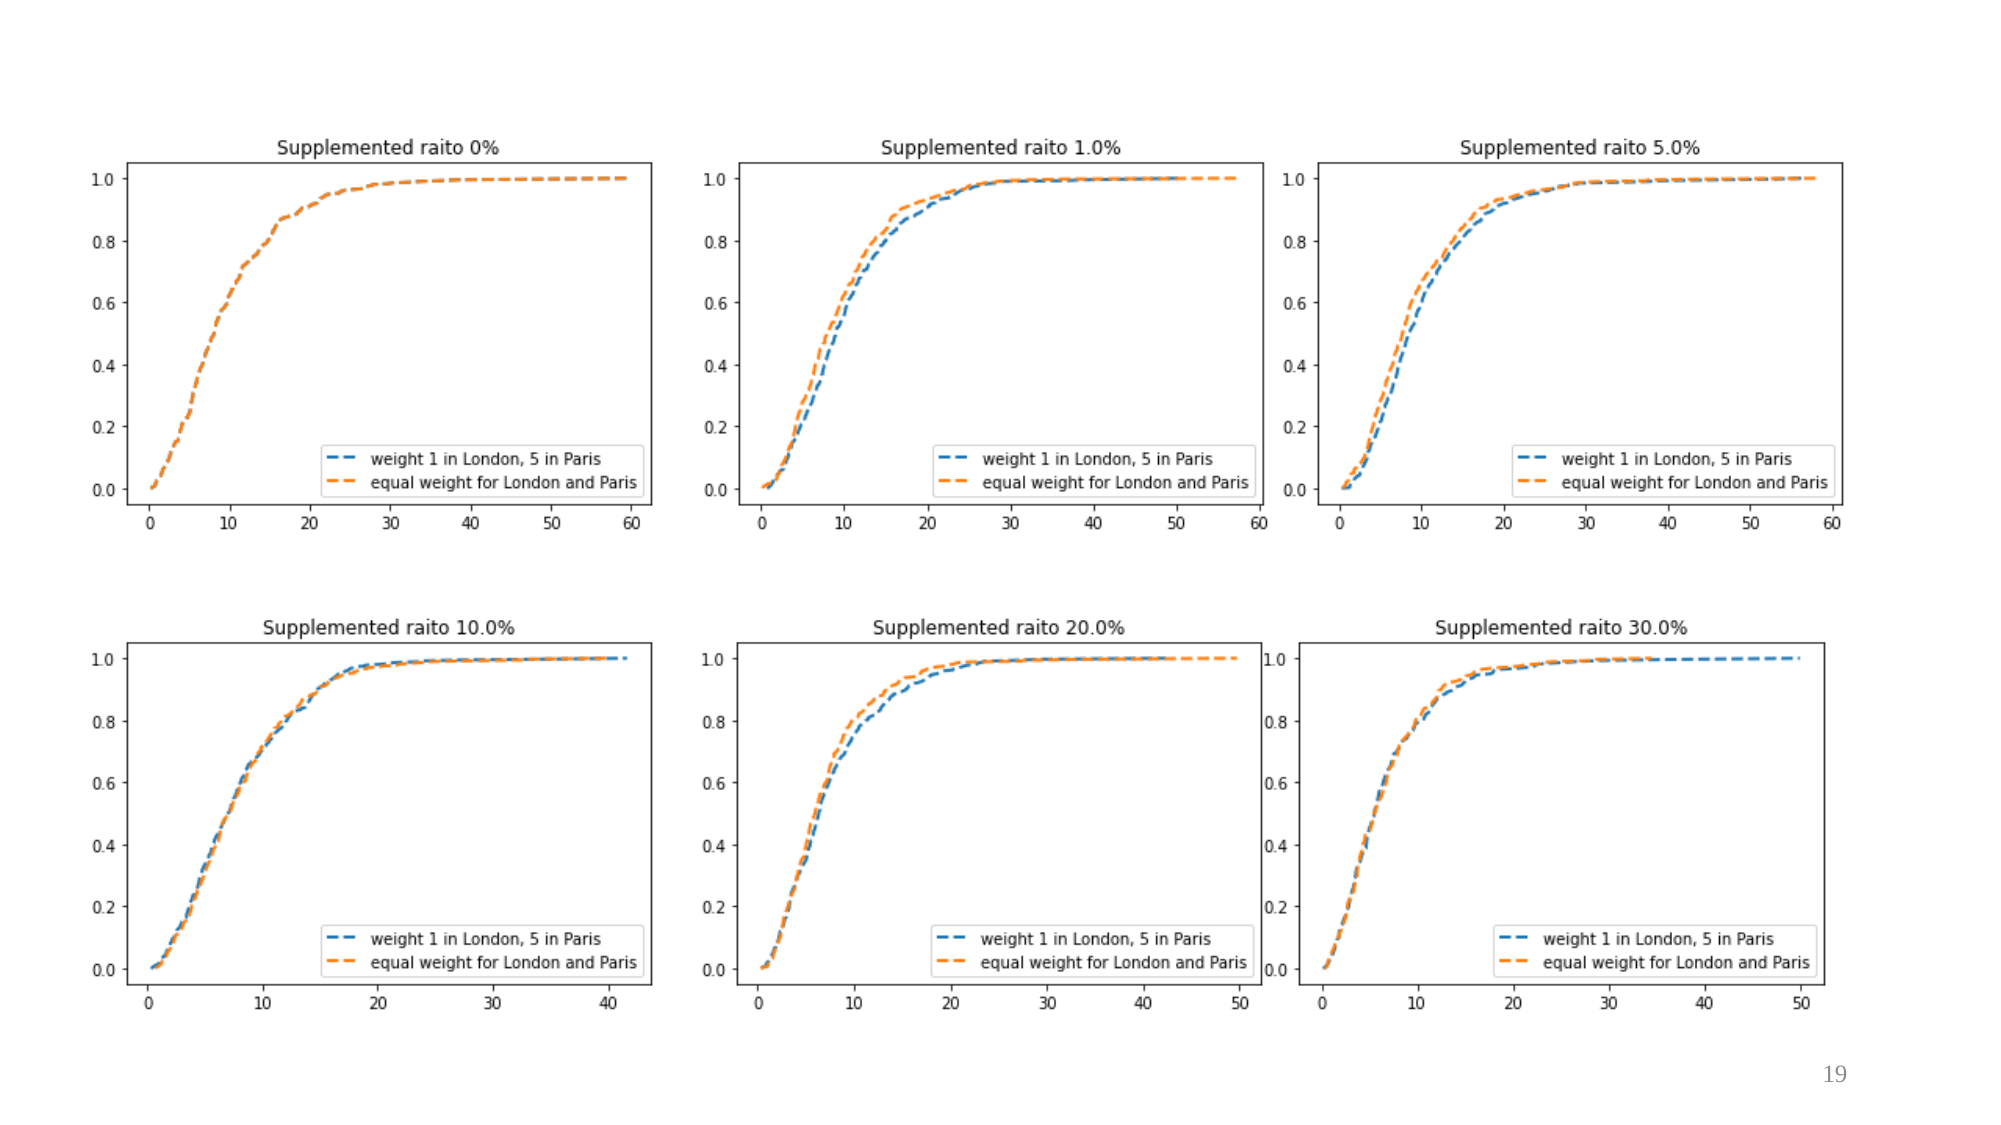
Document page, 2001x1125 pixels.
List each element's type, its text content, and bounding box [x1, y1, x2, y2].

slide_number 19 [1412, 1042, 1863, 1103]
picture [80, 608, 662, 1022]
picture [692, 128, 1853, 542]
picture [690, 608, 1835, 1022]
picture [80, 128, 662, 542]
